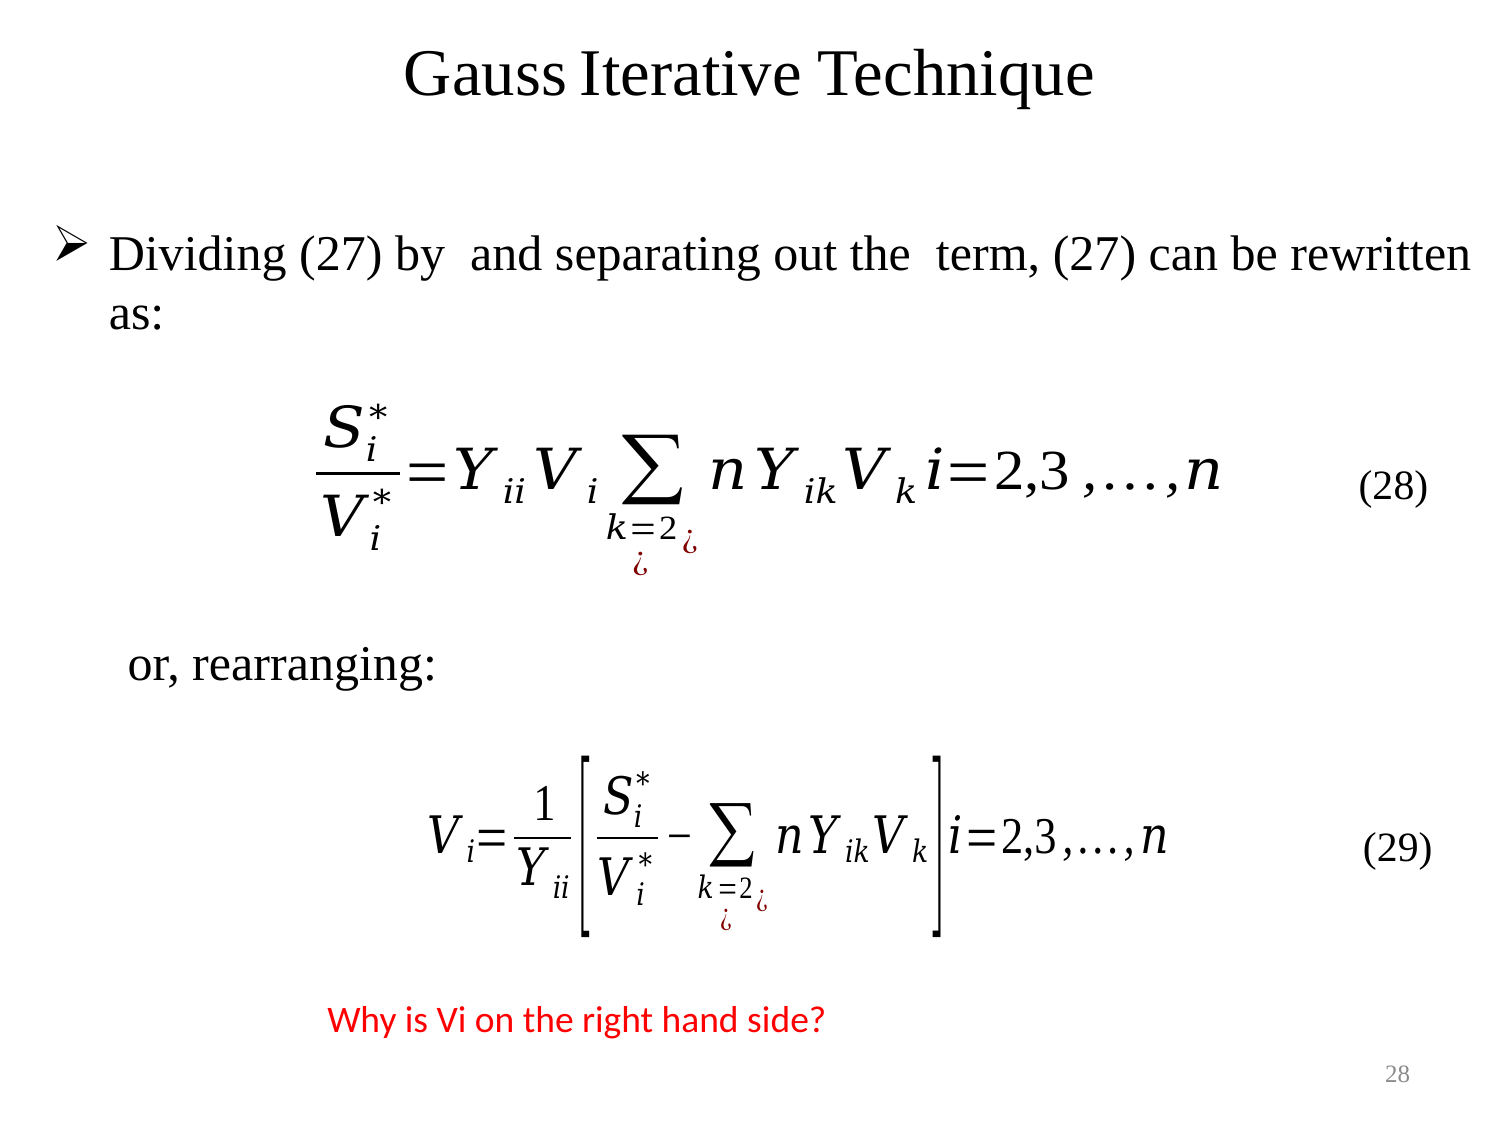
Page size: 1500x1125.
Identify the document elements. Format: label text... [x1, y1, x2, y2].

title Gauss Iterative Technique [0, 0, 1500, 138]
slide_number 28 [1074, 1042, 1425, 1103]
text_box Why is Vi on the right hand side? [312, 987, 1088, 1048]
text_box (28) [1343, 450, 1475, 515]
text_box (29) [1348, 812, 1461, 878]
